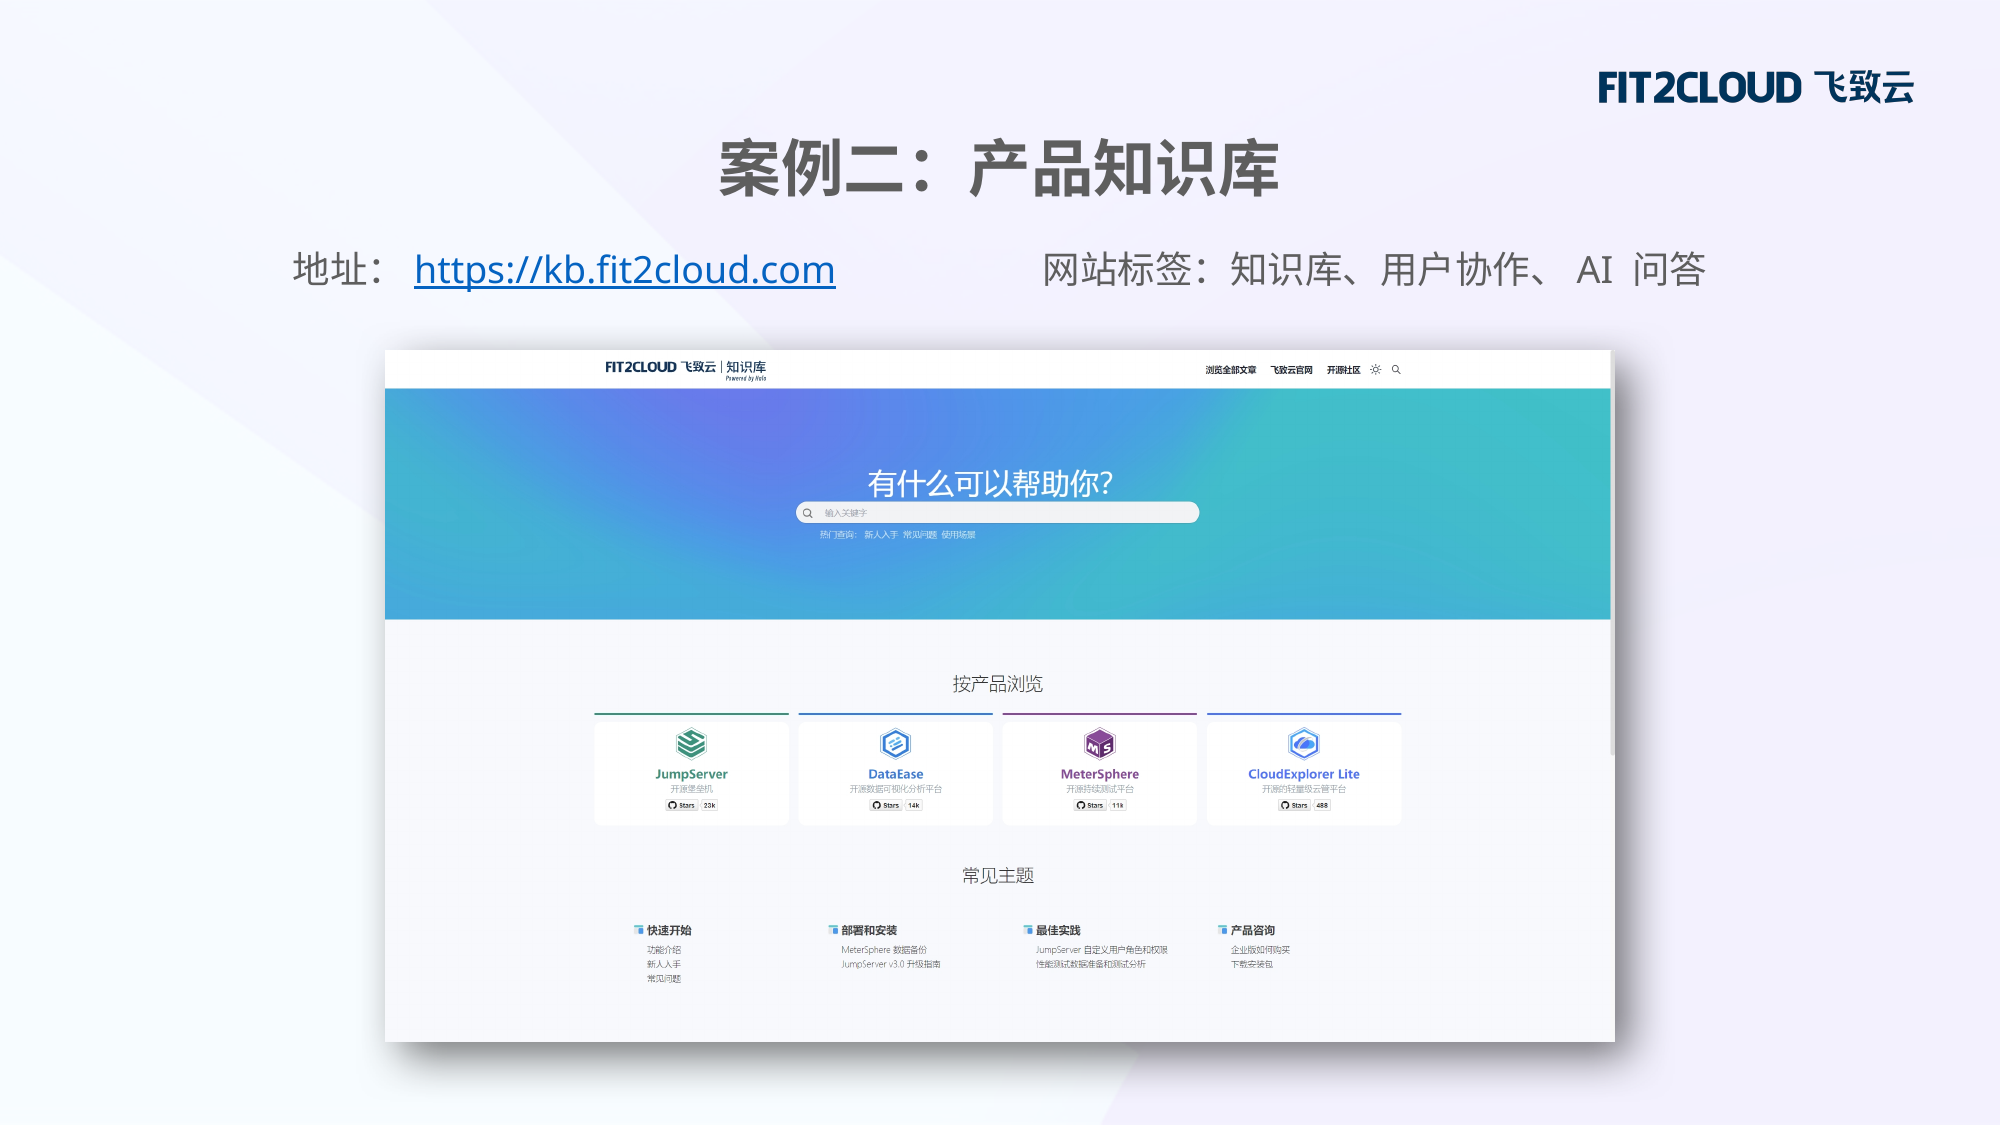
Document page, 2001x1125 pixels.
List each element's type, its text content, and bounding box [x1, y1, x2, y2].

picture [1599, 70, 1914, 104]
picture [385, 350, 1615, 1042]
text_box 地址：https://kb.fit2cloud.com 网站标签：知识库、用户协作、AI 问答 [0, 239, 2000, 303]
text_box 案例二：产品知识库 [0, 121, 2000, 212]
